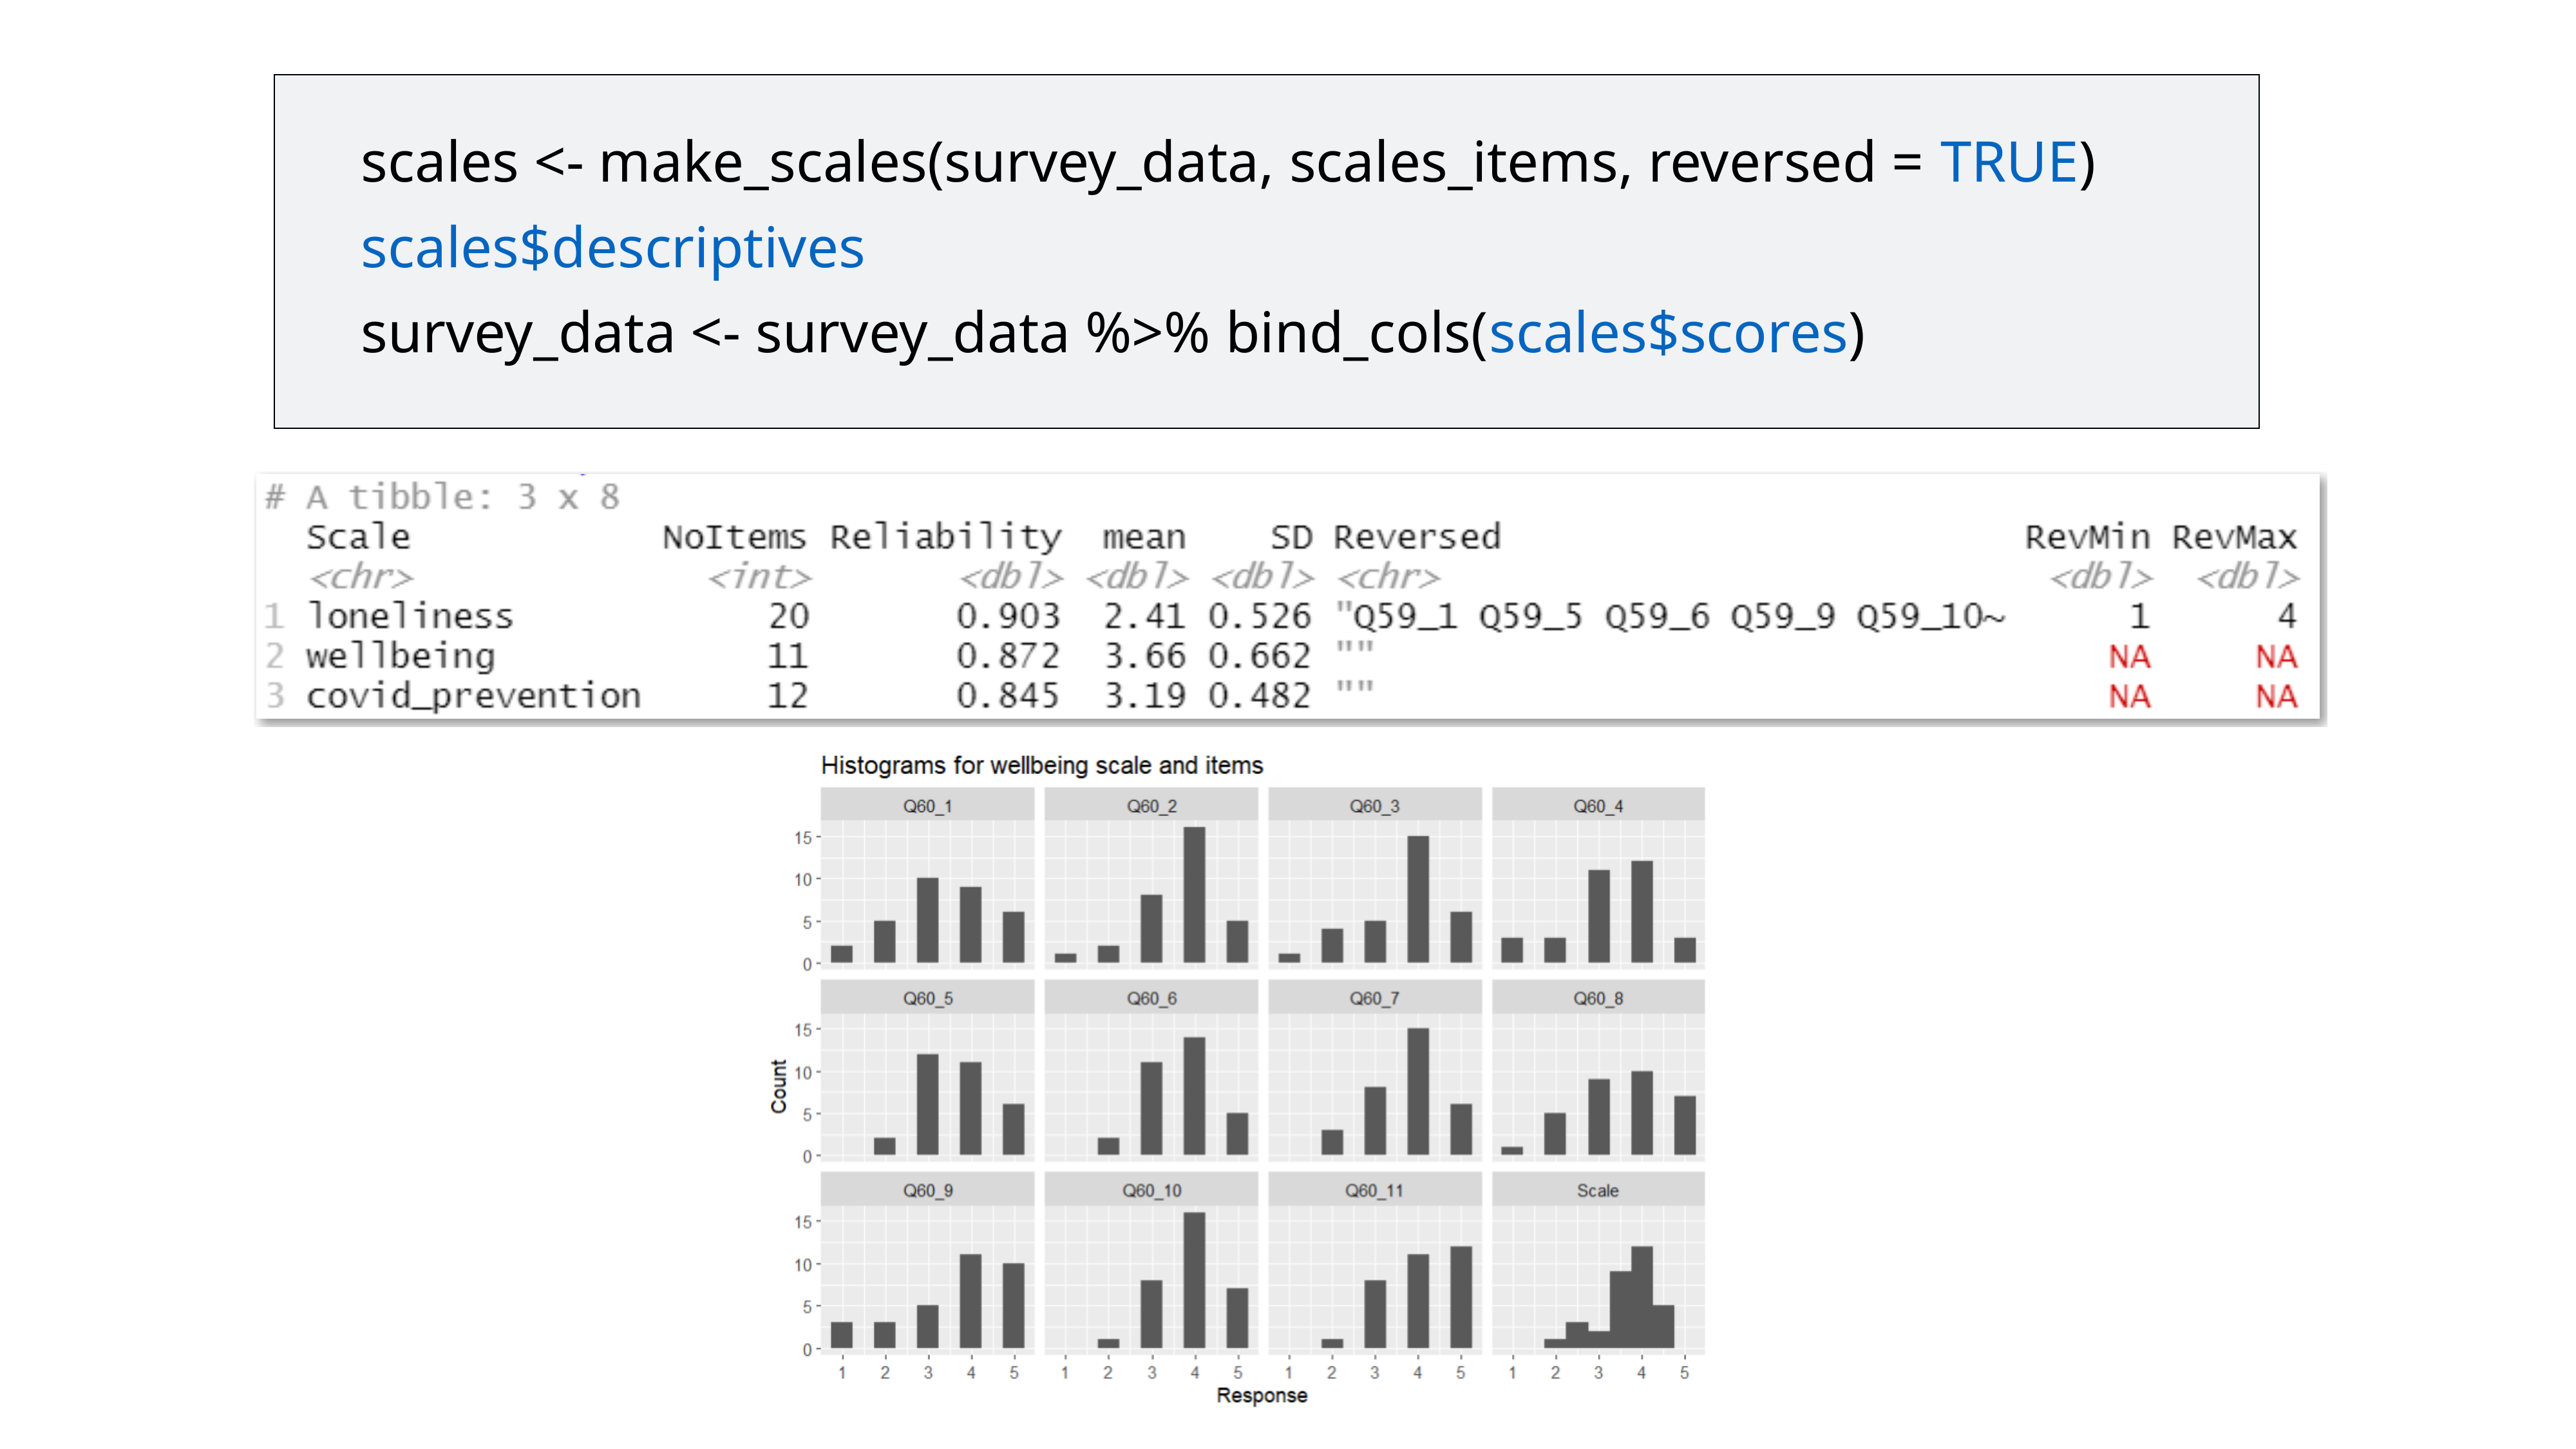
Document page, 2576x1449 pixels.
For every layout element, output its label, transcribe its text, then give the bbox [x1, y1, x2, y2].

picture [256, 474, 2320, 719]
text_box [274, 74, 2259, 428]
picture [766, 746, 1713, 1412]
text_box scales <- make_scales(survey_data, scales_items, reversed = TRUE) scales$descriptives survey_data <- survey_data %>% bind_cols(scales$scores) [355, 120, 2140, 428]
